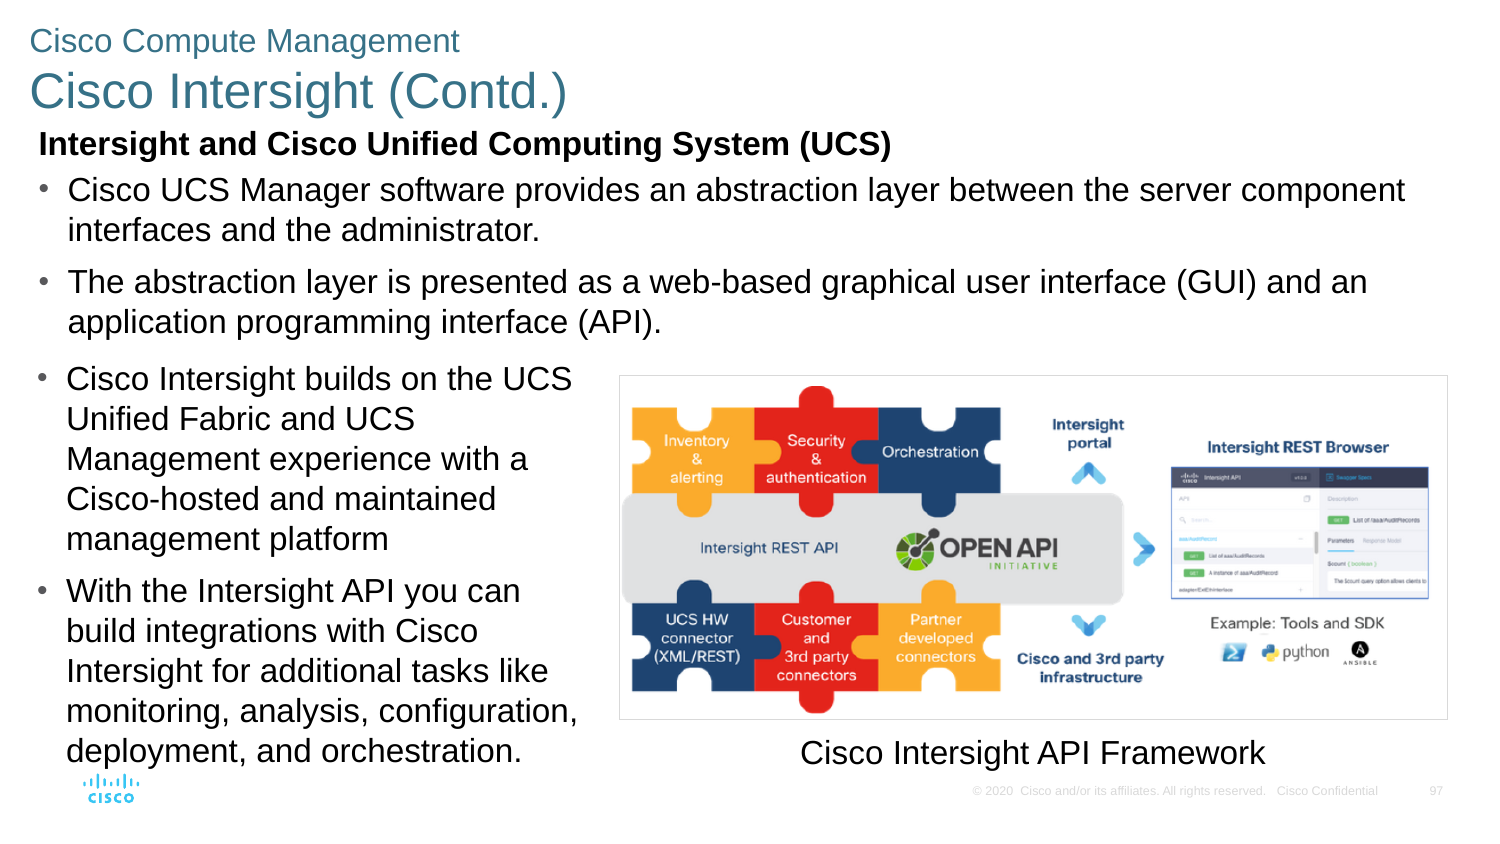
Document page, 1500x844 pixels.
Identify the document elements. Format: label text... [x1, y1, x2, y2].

list Intersight and Cisco Unified Computing System (UCS) Cisco UCS Manager software provides an abstraction layer between the server component interfaces and the administrator. The abstraction layer is presented as a web-based graphical user interface (GUI) and an application programming interface (API). [23, 114, 1486, 332]
text_box Cisco Intersight API Framework [619, 728, 1448, 779]
picture [619, 374, 1448, 720]
title Cisco Compute Management Cisco Intersight (Contd.) [14, 6, 1474, 131]
text_box Cisco Intersight builds on the UCS Unified Fabric and UCS Management experience with a Cisco-hosted and maintained management platform With the Intersight API you can build integrations with Cisco Intersight for additional tasks like monitoring, analysis, configuration, deployment, and orchestration. [22, 350, 607, 777]
